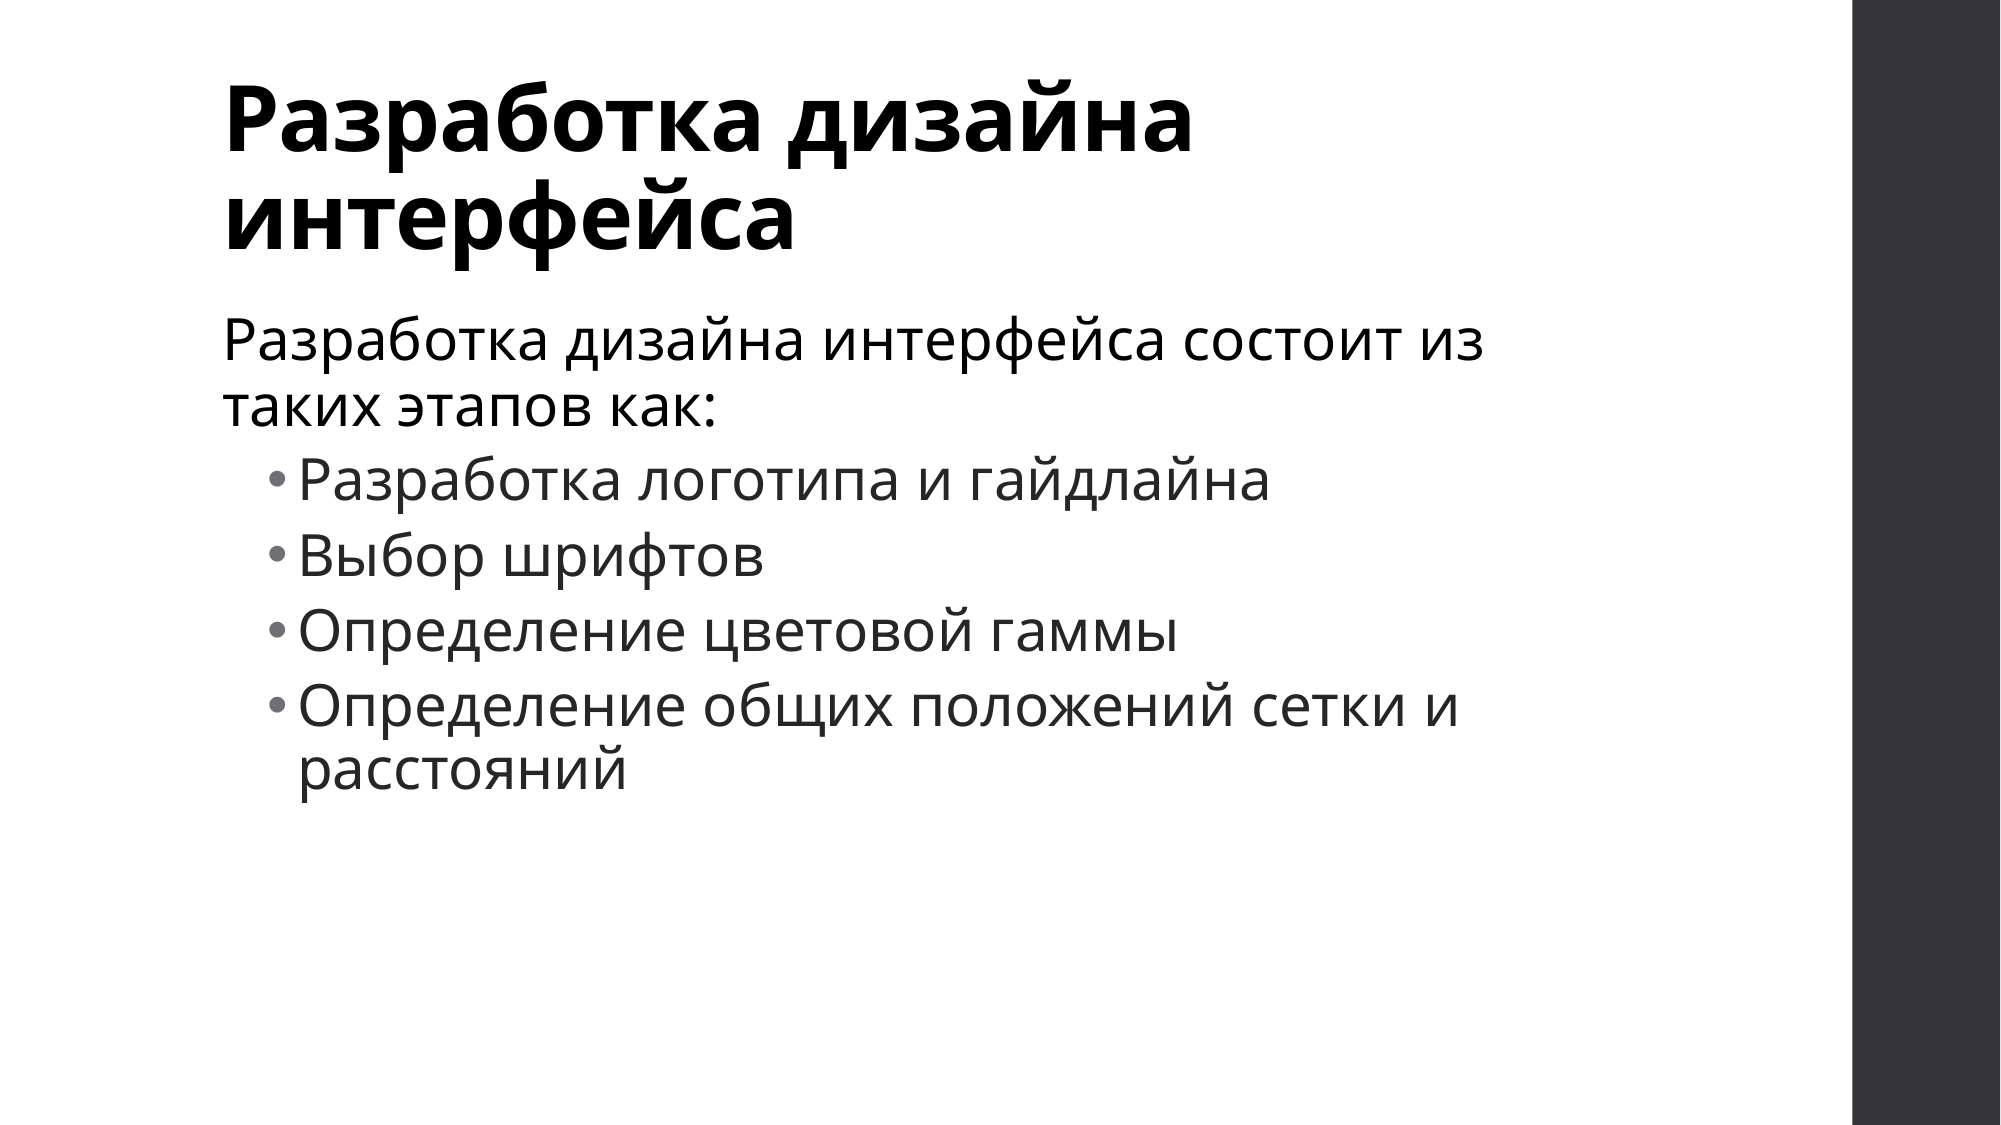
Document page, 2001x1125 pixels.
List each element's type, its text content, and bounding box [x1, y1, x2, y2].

title Разработка дизайна интерфейса [206, 60, 1797, 278]
list Разработка дизайна интерфейса состоит из таких этапов как: Разработка логотипа и гайдлайна Выбор шрифтов Определение цветовой гаммы Определение общих положений сетки и расстояний [206, 299, 1617, 1014]
